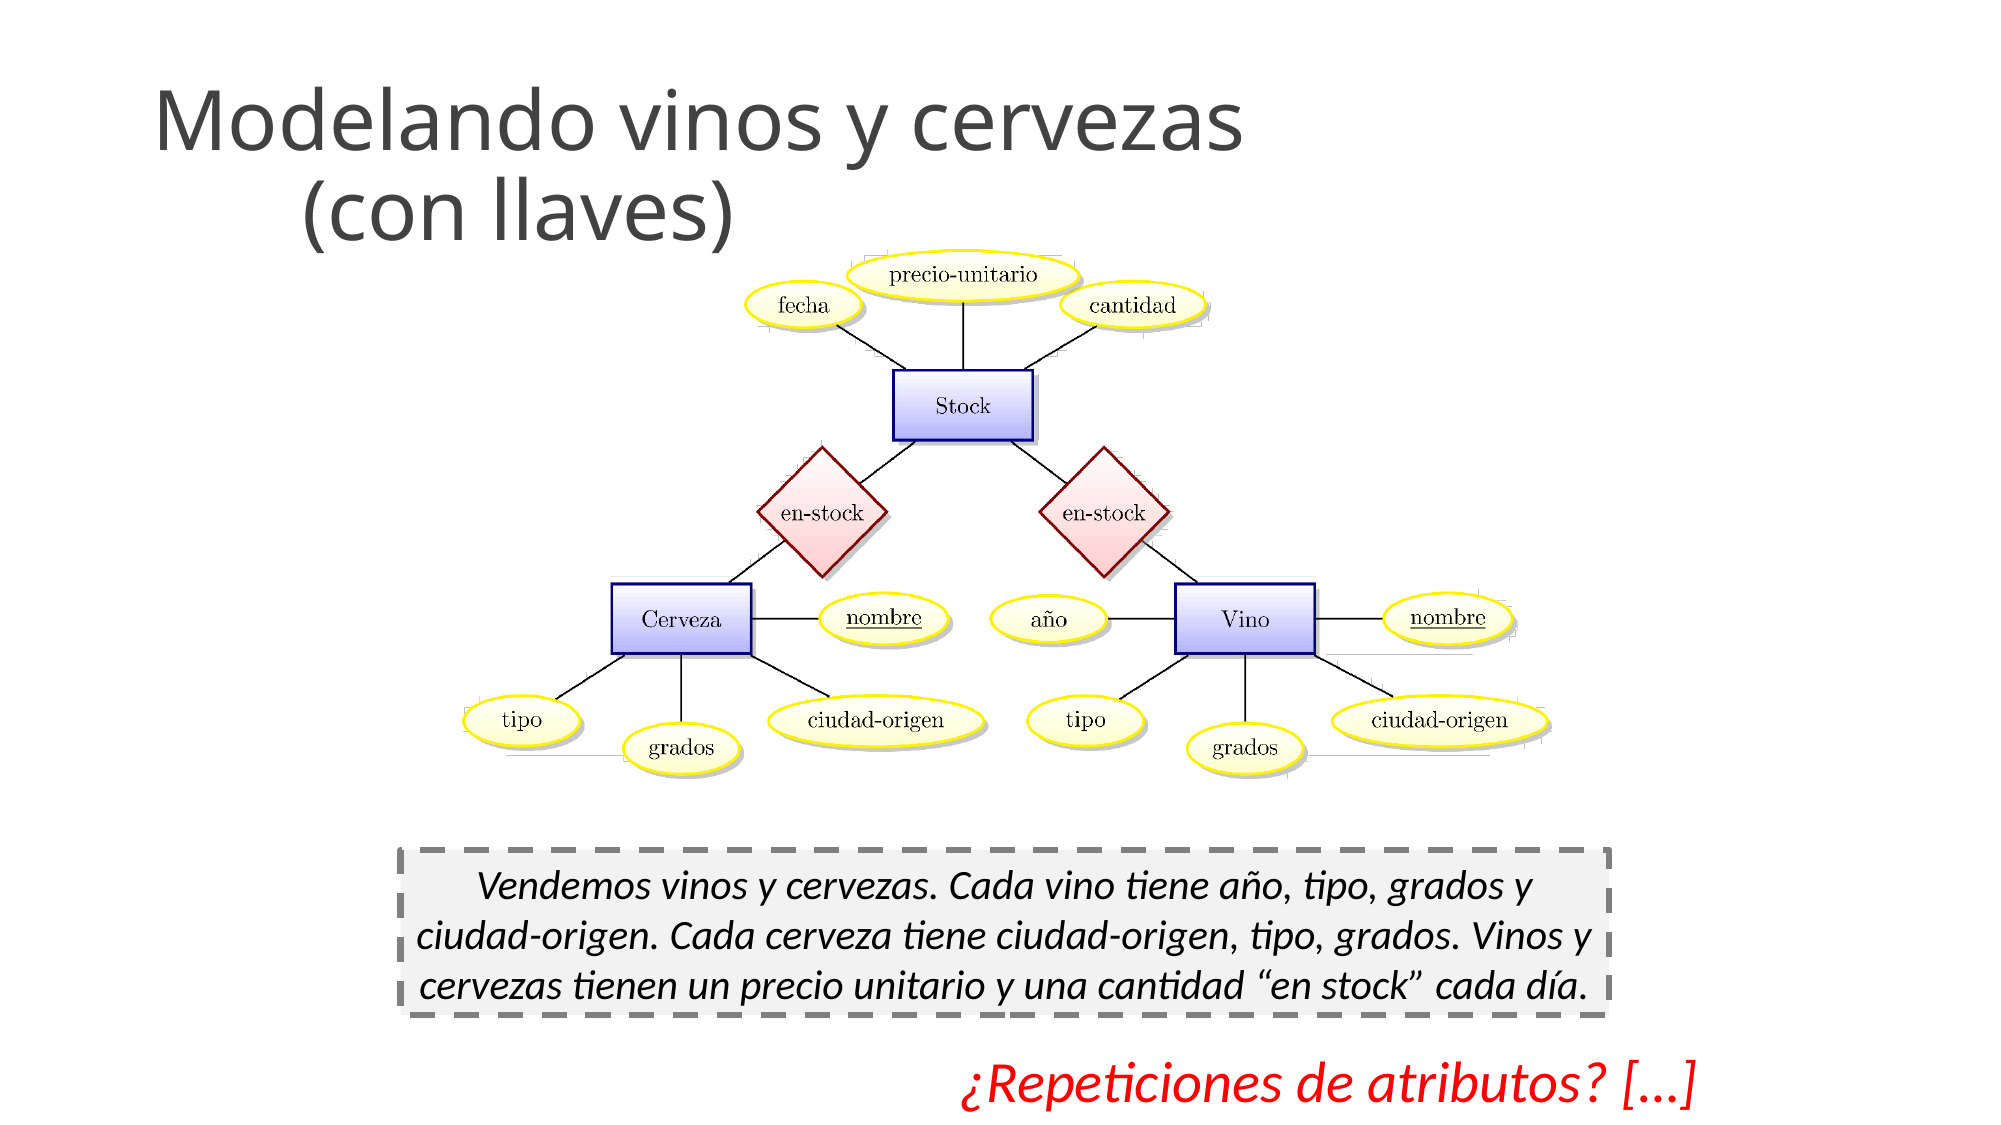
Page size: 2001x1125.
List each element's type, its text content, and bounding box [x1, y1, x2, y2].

text_box Vendemos vinos y cervezas. Cada vino tiene año, tipo, grados y ciudad-origen. Cada cerveza tiene ciudad-origen, tipo, grados. Vinos y cervezas tienen un precio unitario y una cantidad “en stock” cada día. [400, 849, 1610, 1015]
picture [462, 249, 1552, 780]
text_box ¿Repeticiones de atributos? […] [362, 995, 1713, 1125]
title Modelando vinos y cervezas (con llaves) [137, 59, 1863, 278]
